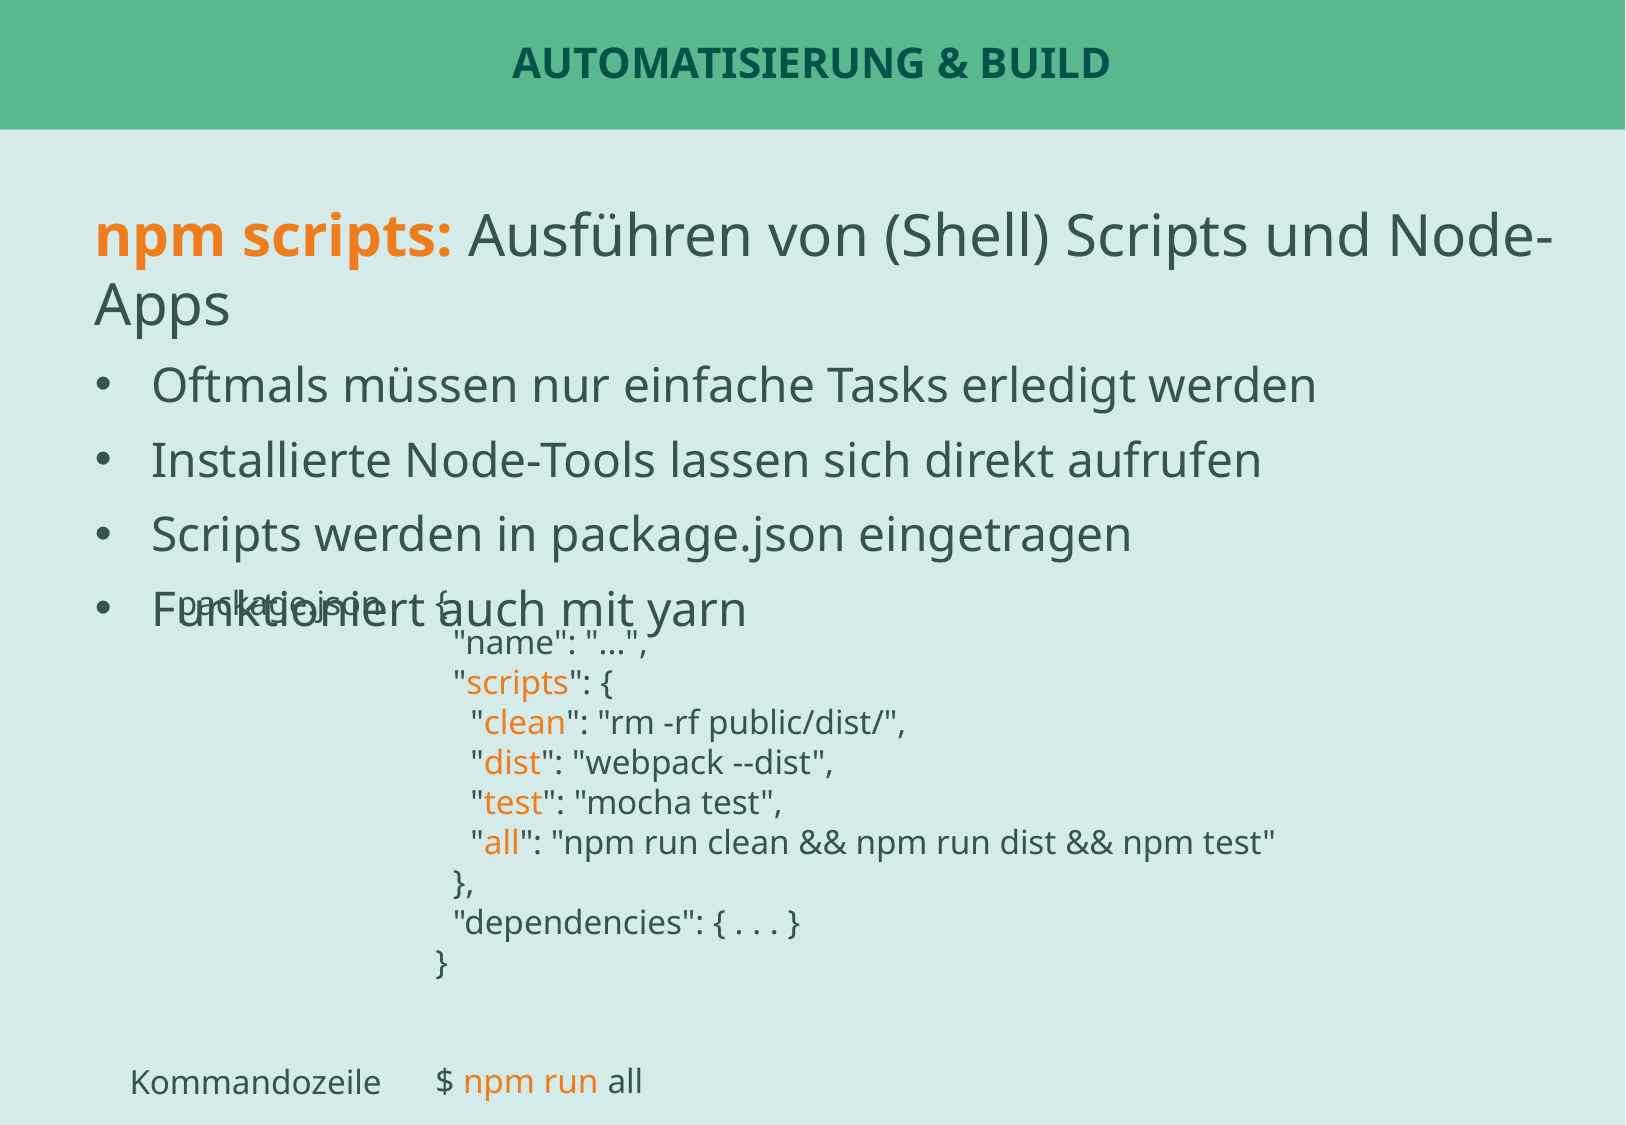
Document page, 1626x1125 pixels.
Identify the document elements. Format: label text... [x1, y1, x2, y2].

text_box { "name": "...", "scripts": { "clean": "rm -rf public/dist/", "dist": "webpack --dist", "test": "mocha test", "all": "npm run clean && npm run dist && npm test" }, "dependencies": { . . . } } $ npm run all [435, 581, 1567, 1101]
text_box package.json Kommandozeile [54, 581, 382, 1125]
title Automatisierung & Build [0, 0, 1625, 130]
text_box npm scripts: Ausführen von (Shell) Scripts und Node-Apps Oftmals müssen nur einfache Tasks erledigt werden Installierte Node-Tools lassen sich direkt aufrufen Scripts werden in package.json eingetragen Funktioniert auch mit yarn [80, 190, 1625, 694]
